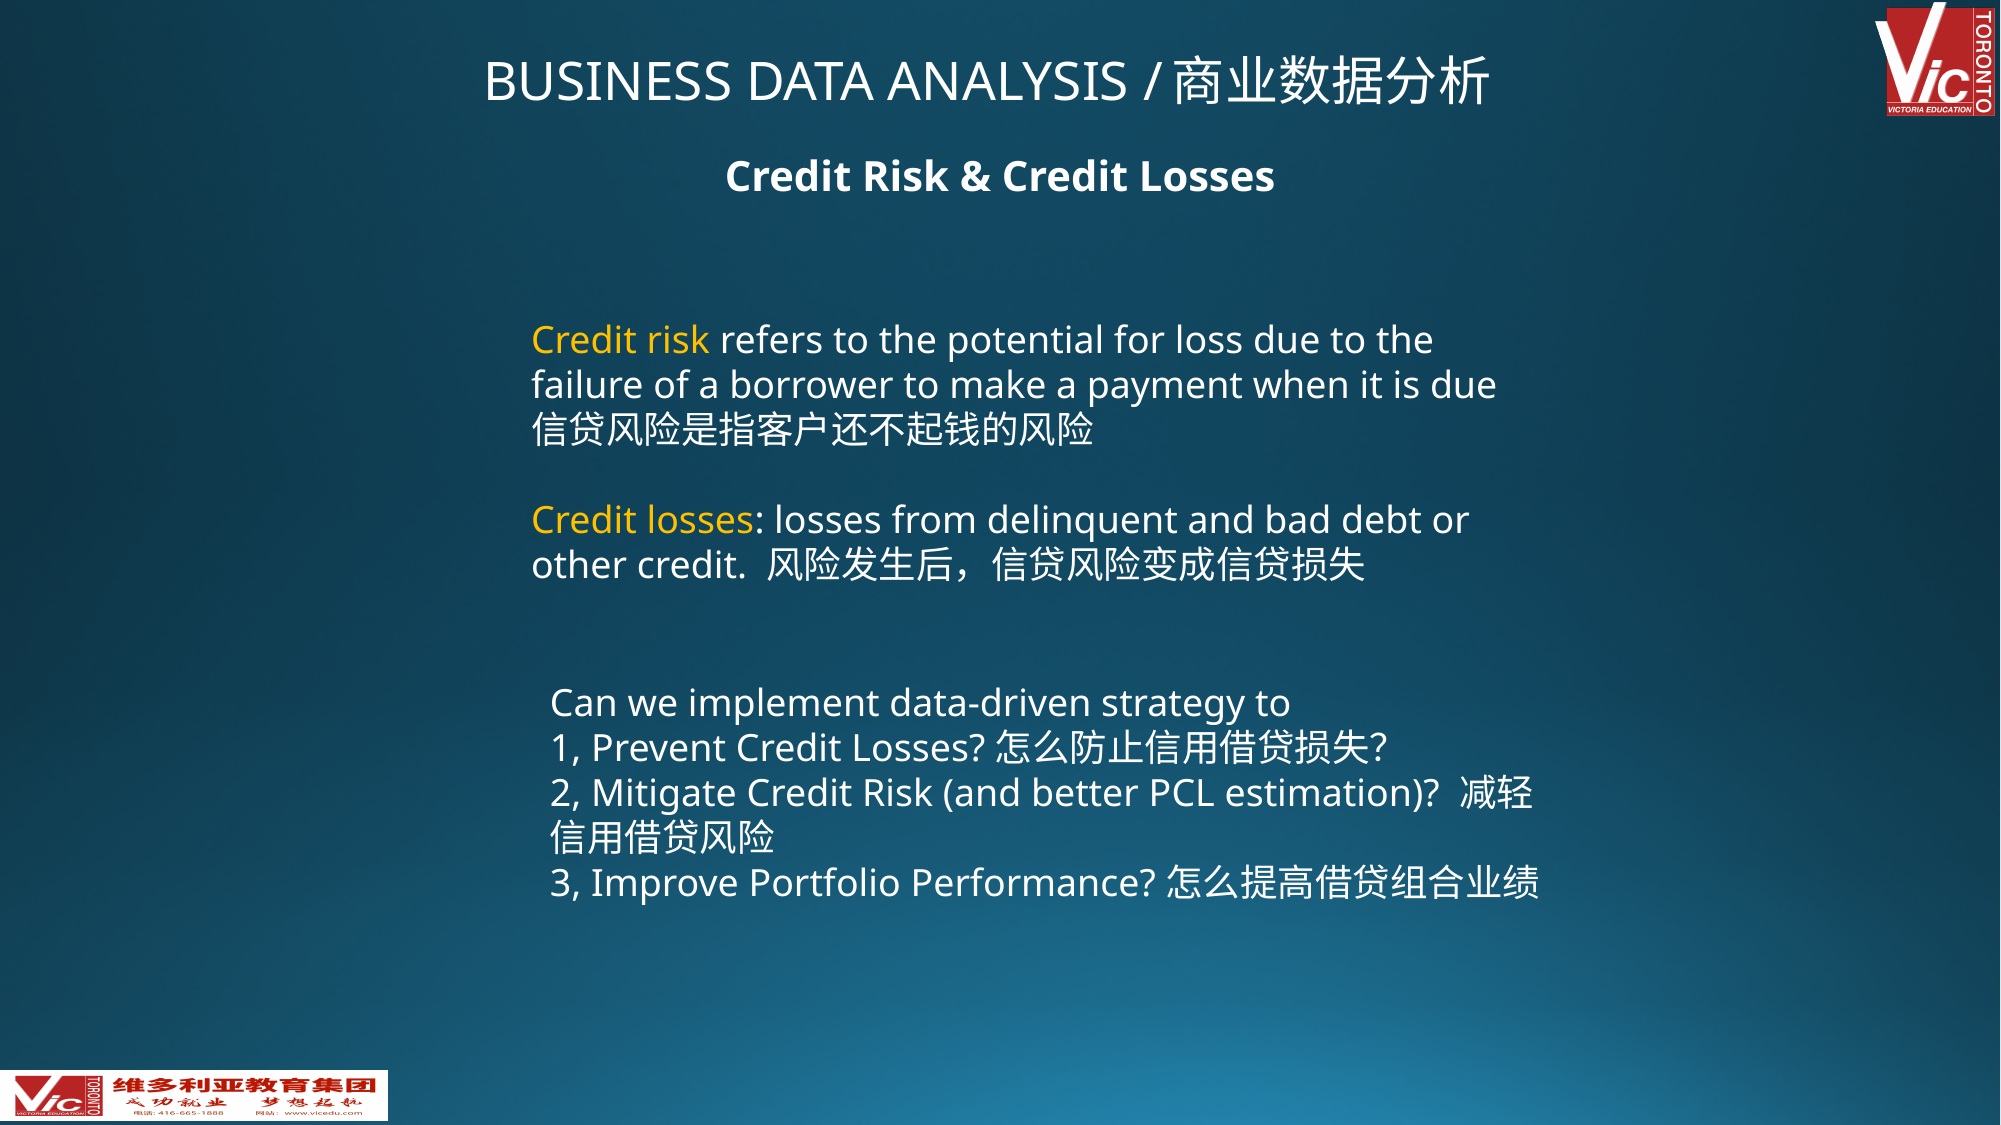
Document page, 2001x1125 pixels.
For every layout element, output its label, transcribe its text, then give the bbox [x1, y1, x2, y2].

picture [0, 0, 2001, 1125]
text_box Credit risk refers to the potential for loss due to the failure of a borrower to make a payment when it is due 信贷风险是指客户还不起钱的风险 Credit losses: losses from delinquent and bad debt or other credit. 风险发生后，信贷风险变成信贷损失 [516, 308, 1517, 594]
text_box Can we implement data-driven strategy to 1, Prevent Credit Losses?怎么防止信用借贷损失？ 2, Mitigate Credit Risk (and better PCL estimation)? 减轻信用借贷风险 3, Improve Portfolio Performance?怎么提高借贷组合业绩 [535, 671, 1567, 912]
text_box Business Data analysis /商业数据分析 [122, 39, 1852, 233]
